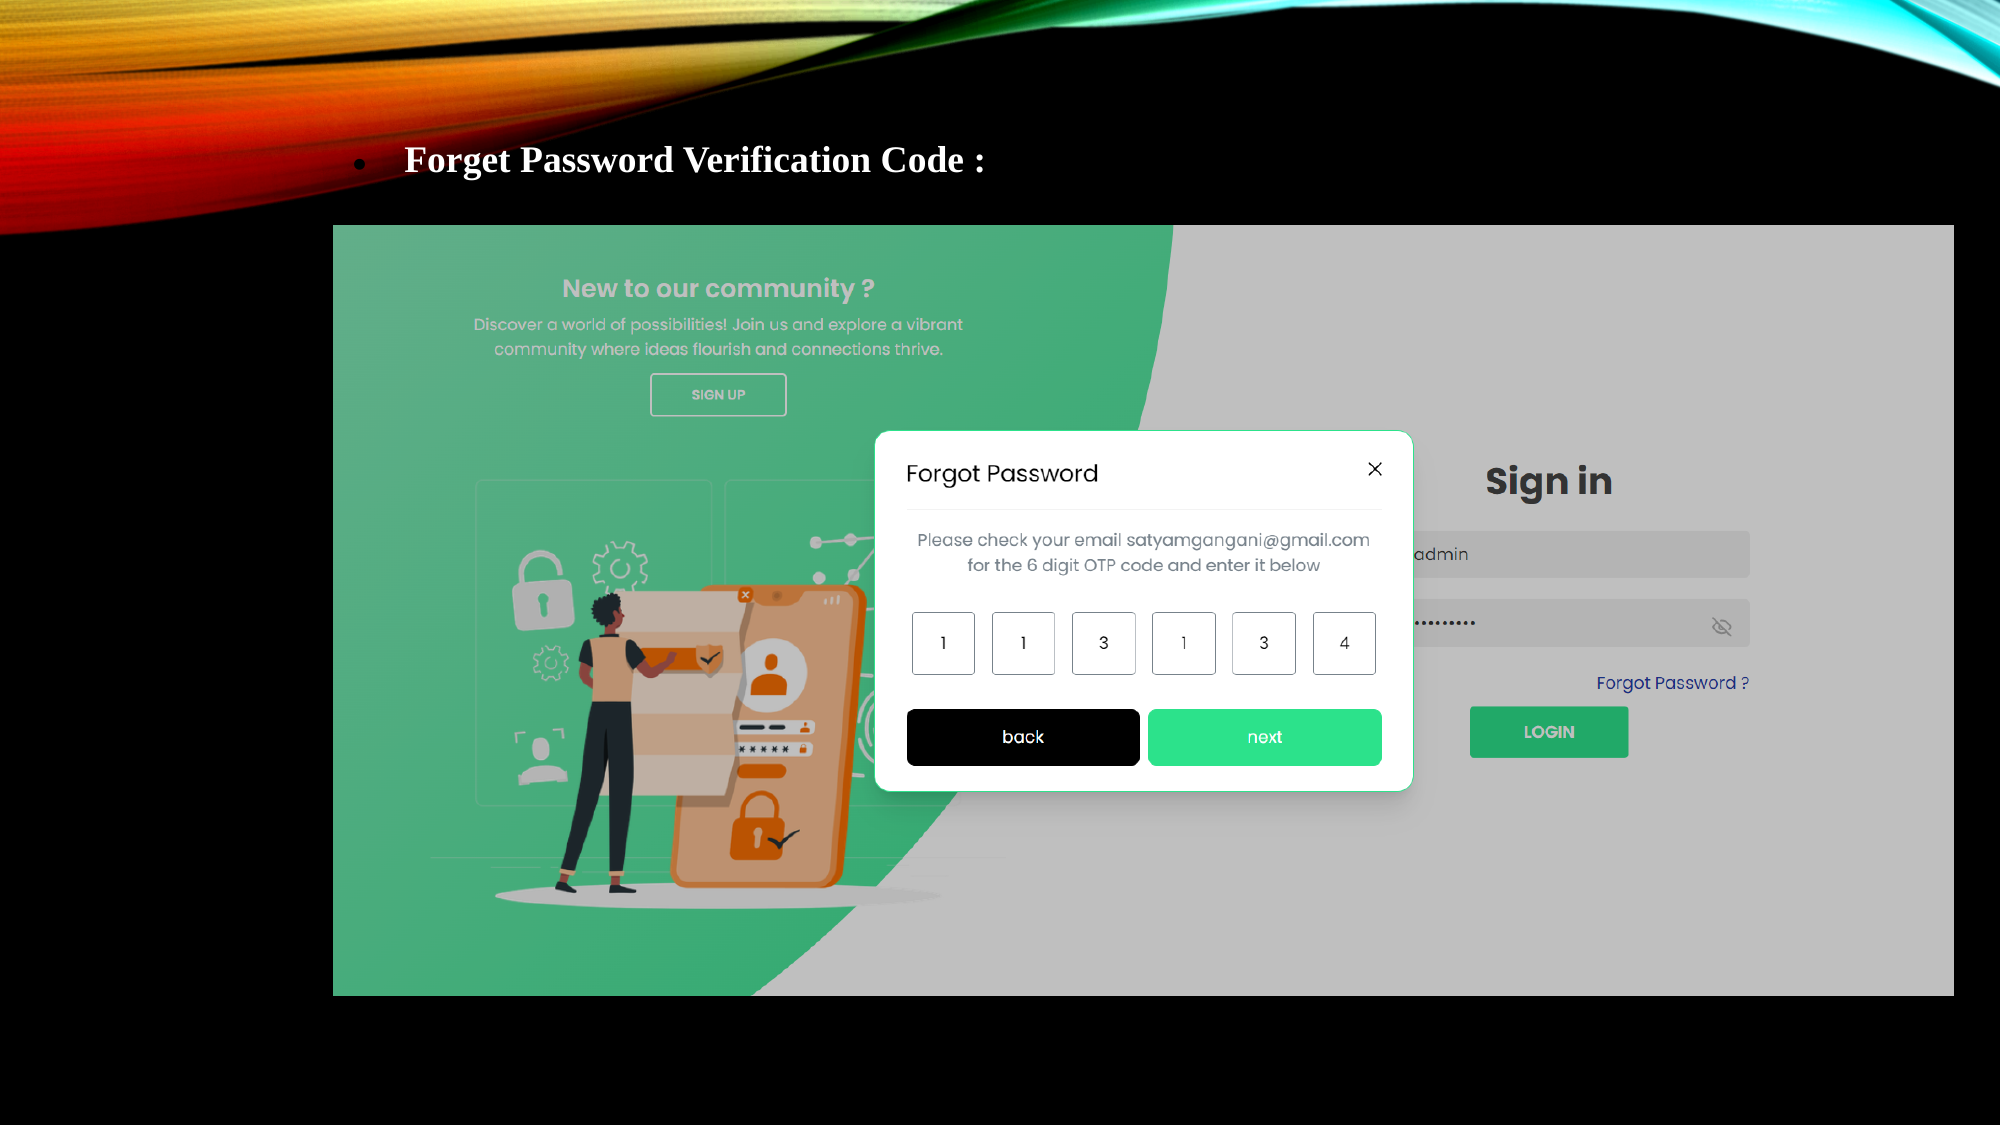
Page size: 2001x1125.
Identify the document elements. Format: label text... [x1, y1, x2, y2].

picture [0, 0, 2000, 996]
text_box Forget Password Verification Code : [333, 129, 1109, 189]
